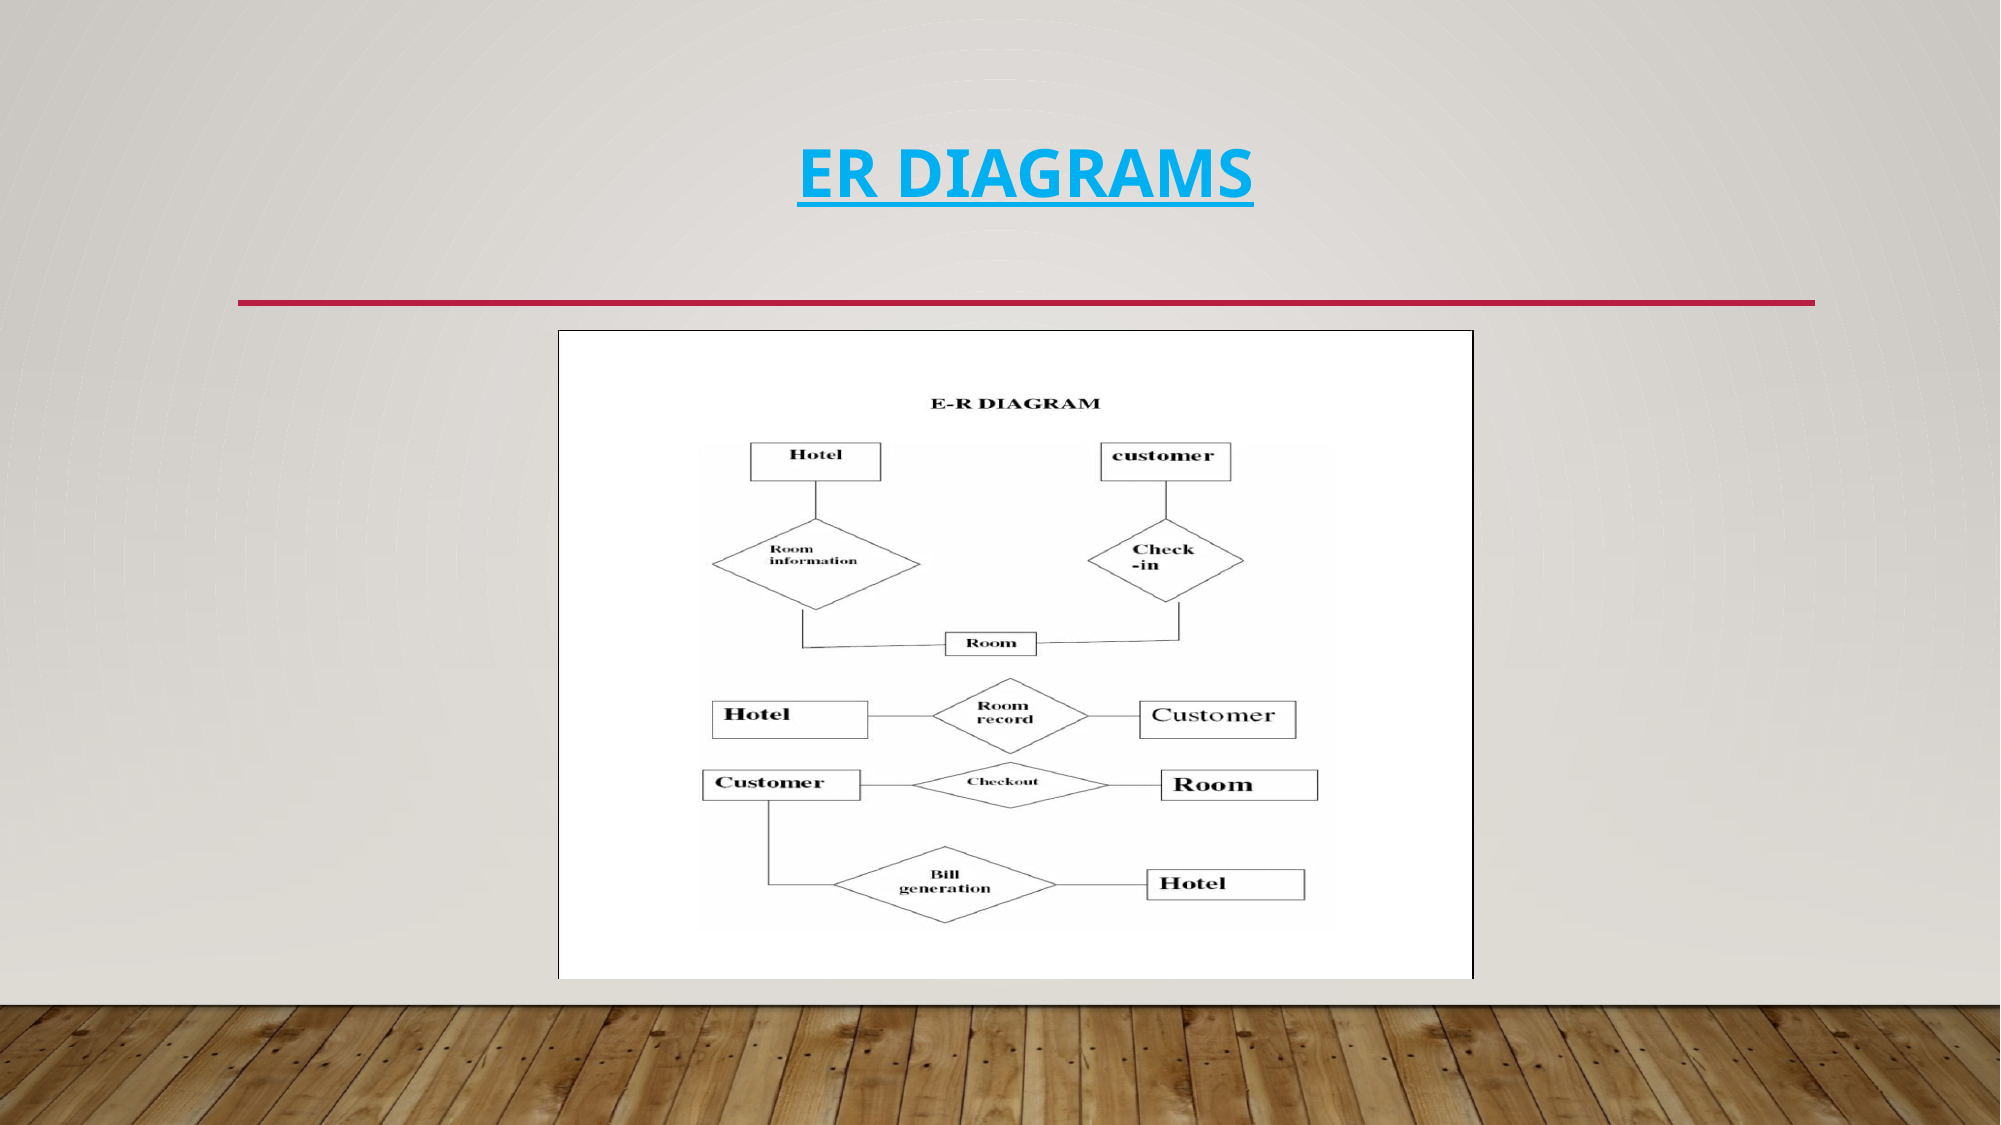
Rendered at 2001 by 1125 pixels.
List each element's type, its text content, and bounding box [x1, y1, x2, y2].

picture [0, 1005, 2000, 1125]
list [557, 330, 1474, 980]
title ER Diagrams [238, 131, 1814, 305]
